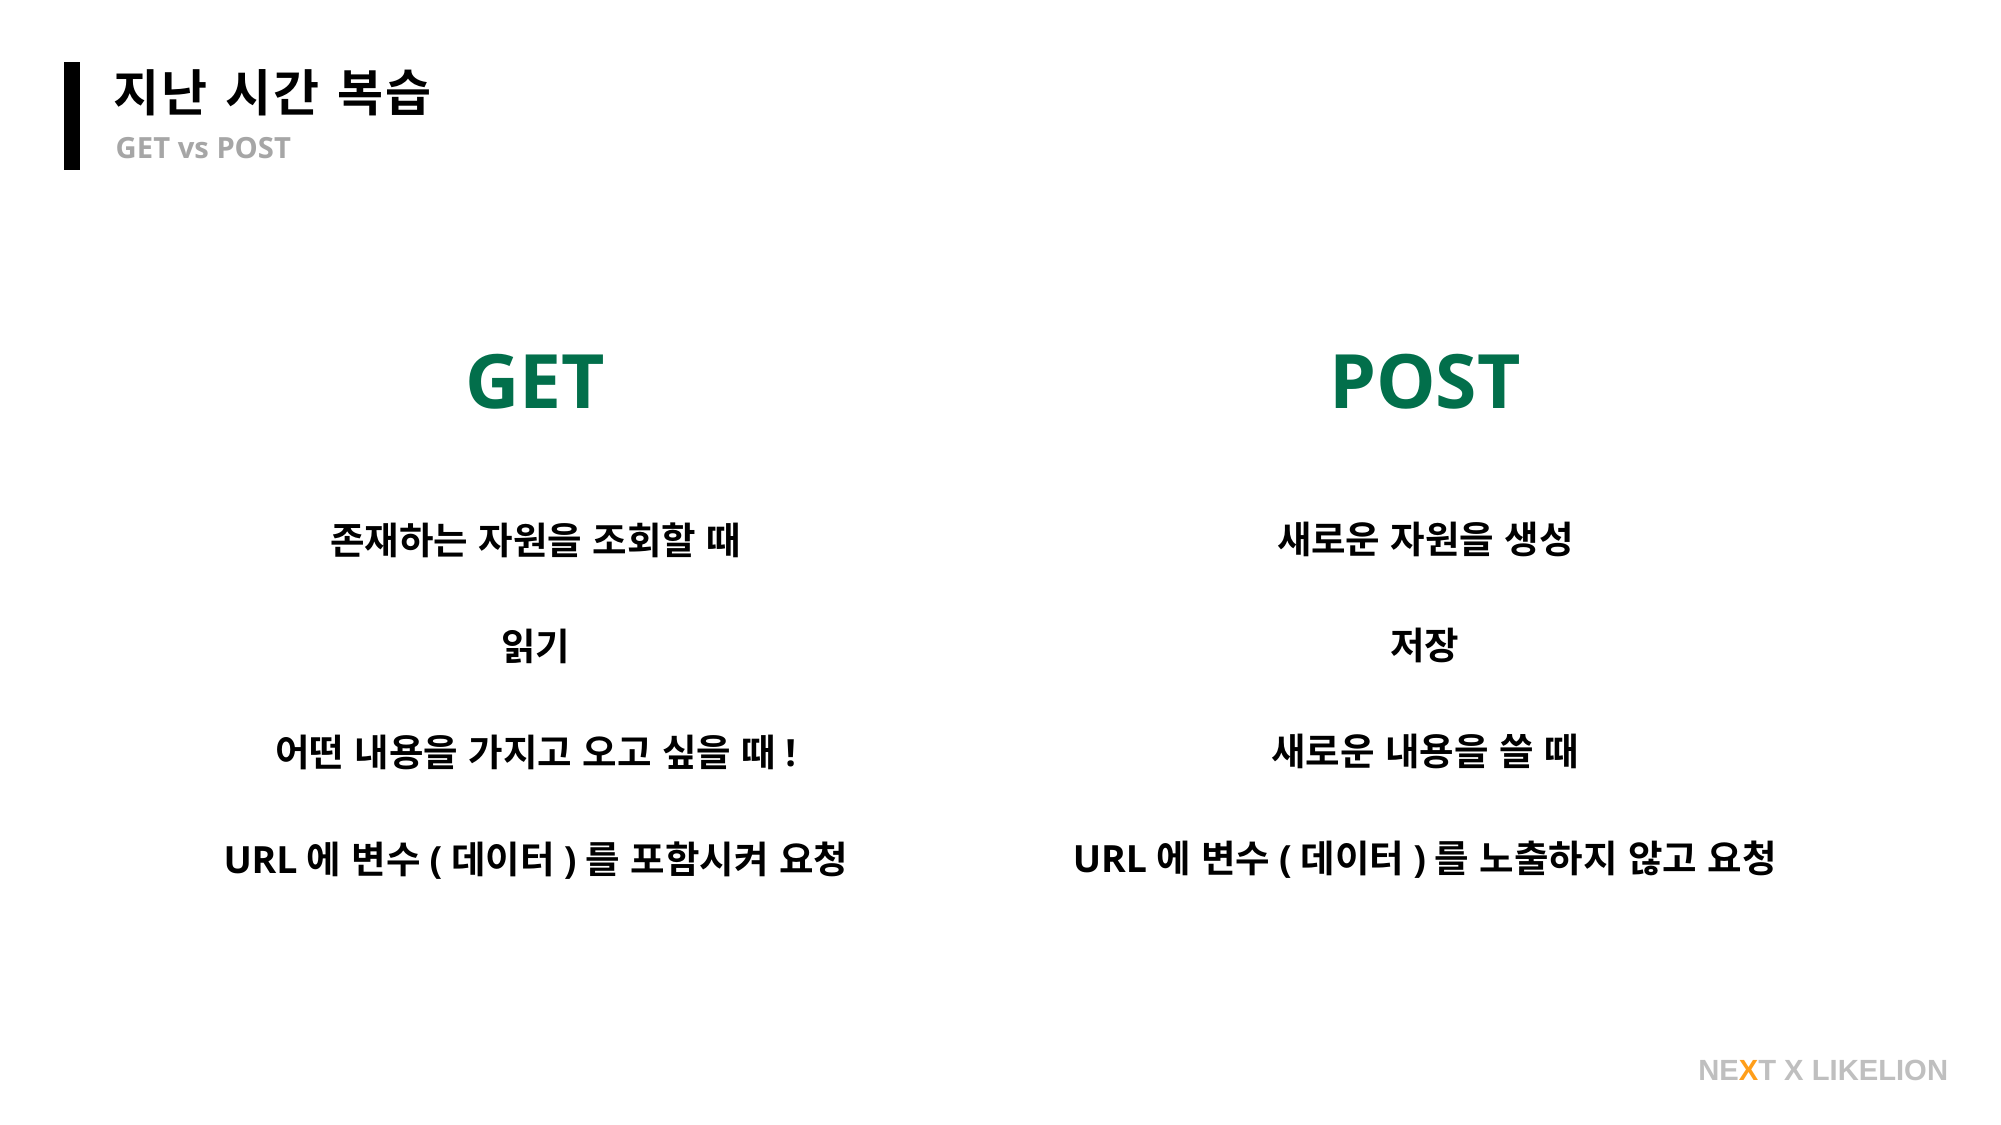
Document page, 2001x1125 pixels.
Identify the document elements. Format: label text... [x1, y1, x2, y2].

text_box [1084, 326, 1765, 889]
text_box 지난 시간 복습 [98, 53, 741, 129]
text_box [64, 62, 80, 170]
text_box NEXT X LIKELION [1683, 1044, 1964, 1094]
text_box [234, 326, 837, 889]
text_box GET vs POST [100, 129, 307, 172]
